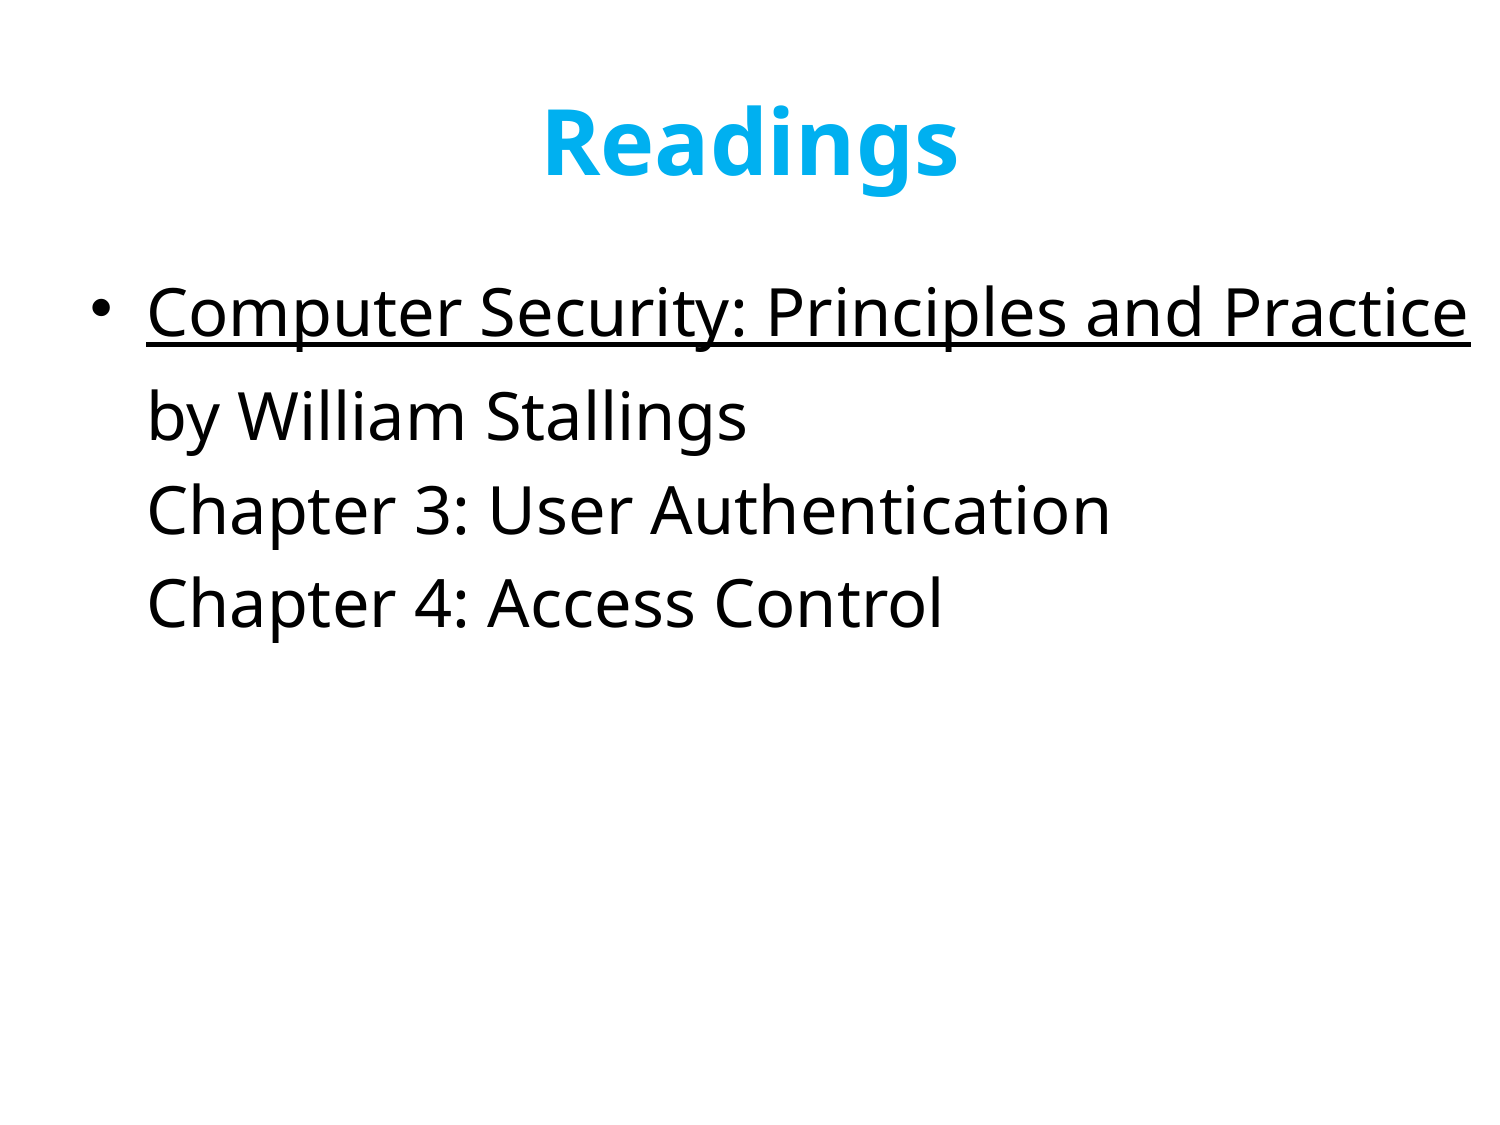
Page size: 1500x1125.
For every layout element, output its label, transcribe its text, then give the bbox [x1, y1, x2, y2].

list Computer Security: Principles and Practice by William Stallings Chapter 3: User Authentication Chapter 4: Access Control [75, 262, 1500, 1125]
title Readings [0, 45, 1500, 233]
